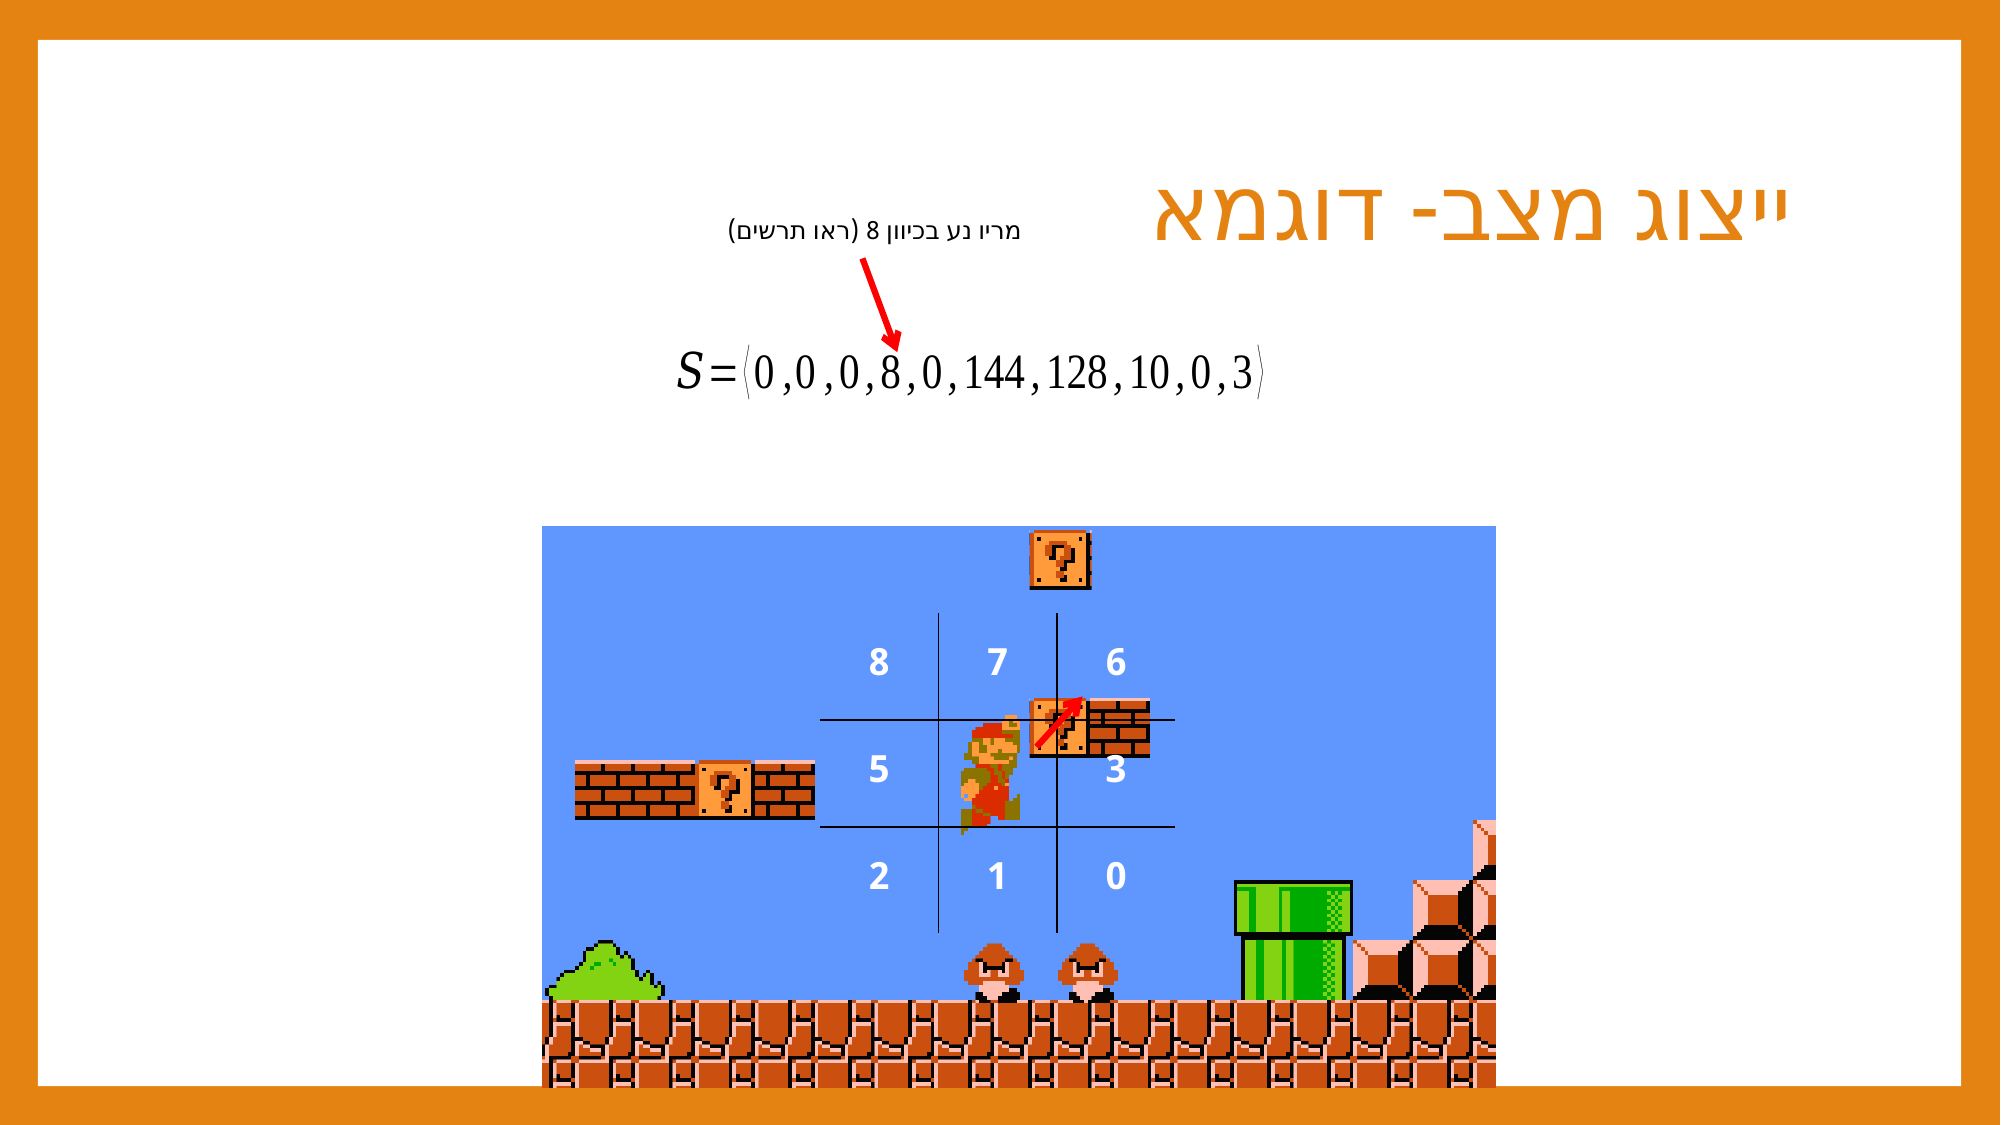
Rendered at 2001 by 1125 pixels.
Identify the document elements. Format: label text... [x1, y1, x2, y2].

title ייצוג מצב- דוגמא [187, 99, 1808, 323]
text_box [610, 207, 1083, 748]
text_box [542, 525, 1497, 1089]
